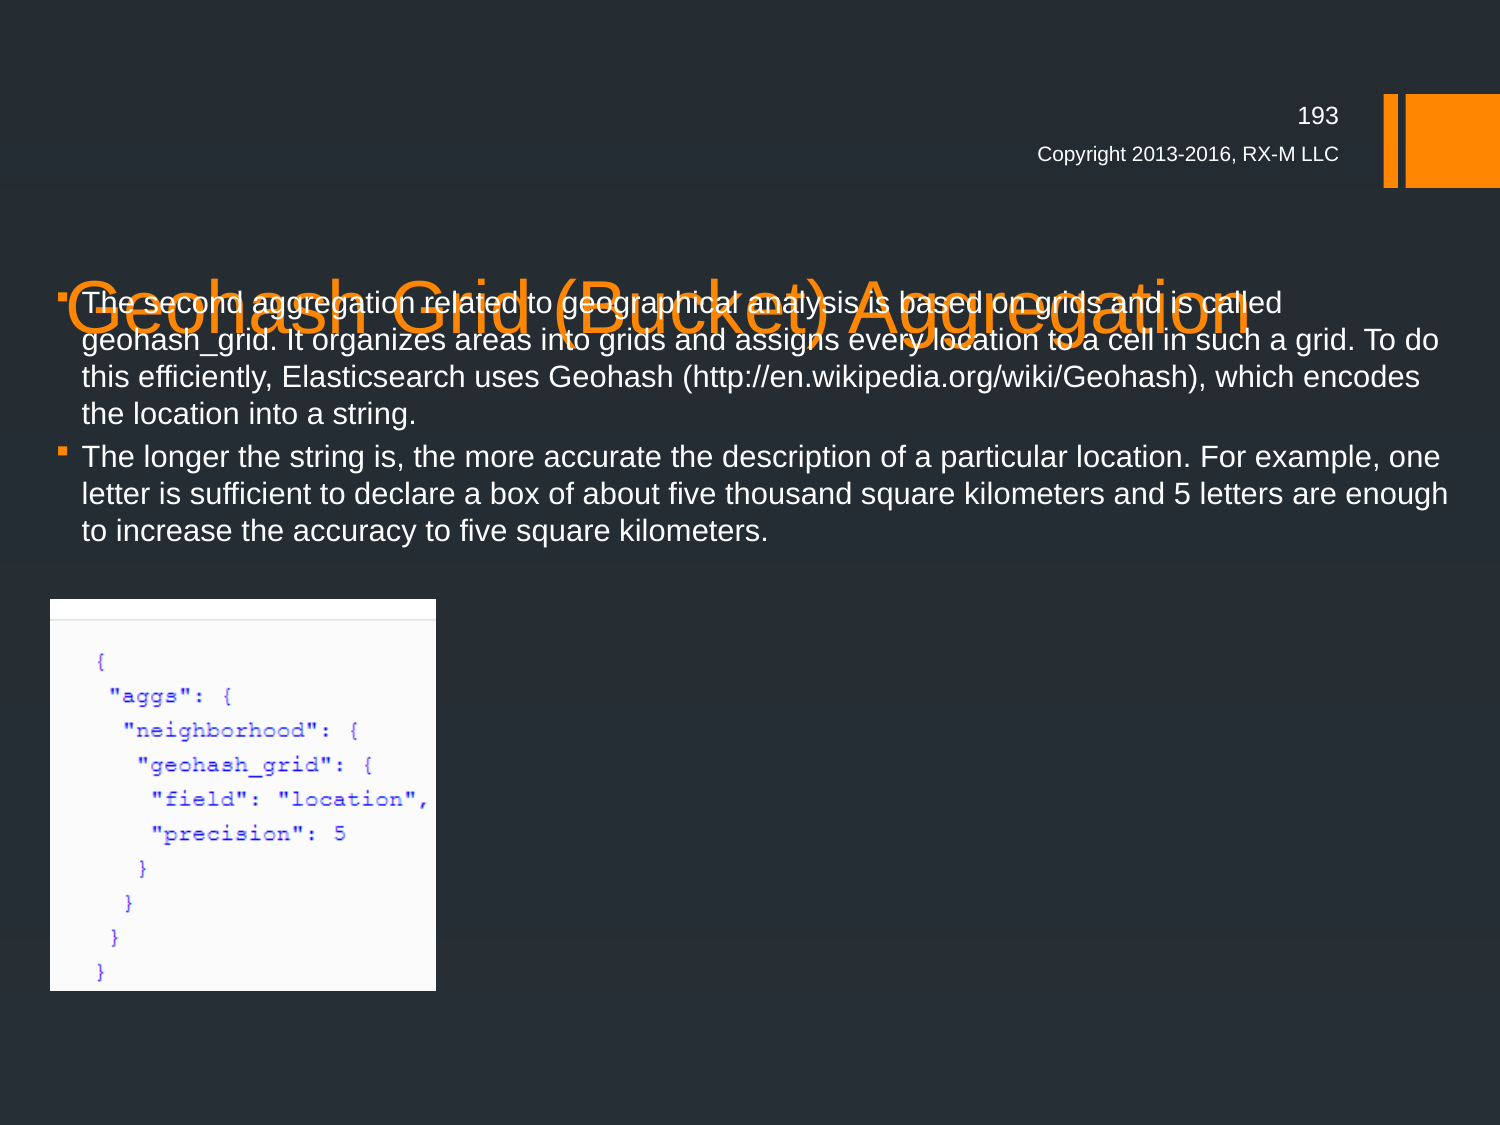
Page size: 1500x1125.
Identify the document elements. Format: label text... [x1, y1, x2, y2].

slide_number 193 [1199, 90, 1355, 140]
title Geohash Grid (Bucket) Aggregation [29, 167, 1280, 357]
list The second aggregation related to geographical analysis is based on grids and is called geohash_grid. It organizes areas into grids and assigns every location to a cell in such a grid. To do this efficiently, Elasticsearch uses Geohash (http://en.wikipedia.org/wiki/Geohash), which encodes the location into a string. The longer the string is, the more accurate the description of a particular location. For example, one letter is sufficient to declare a box of about five thousand square kilometers and 5 letters are enough to increase the accuracy to five square kilometers. [34, 275, 1484, 558]
picture [49, 599, 437, 992]
footer Copyright 2013-2016, RX-M LLC [985, 140, 1355, 190]
